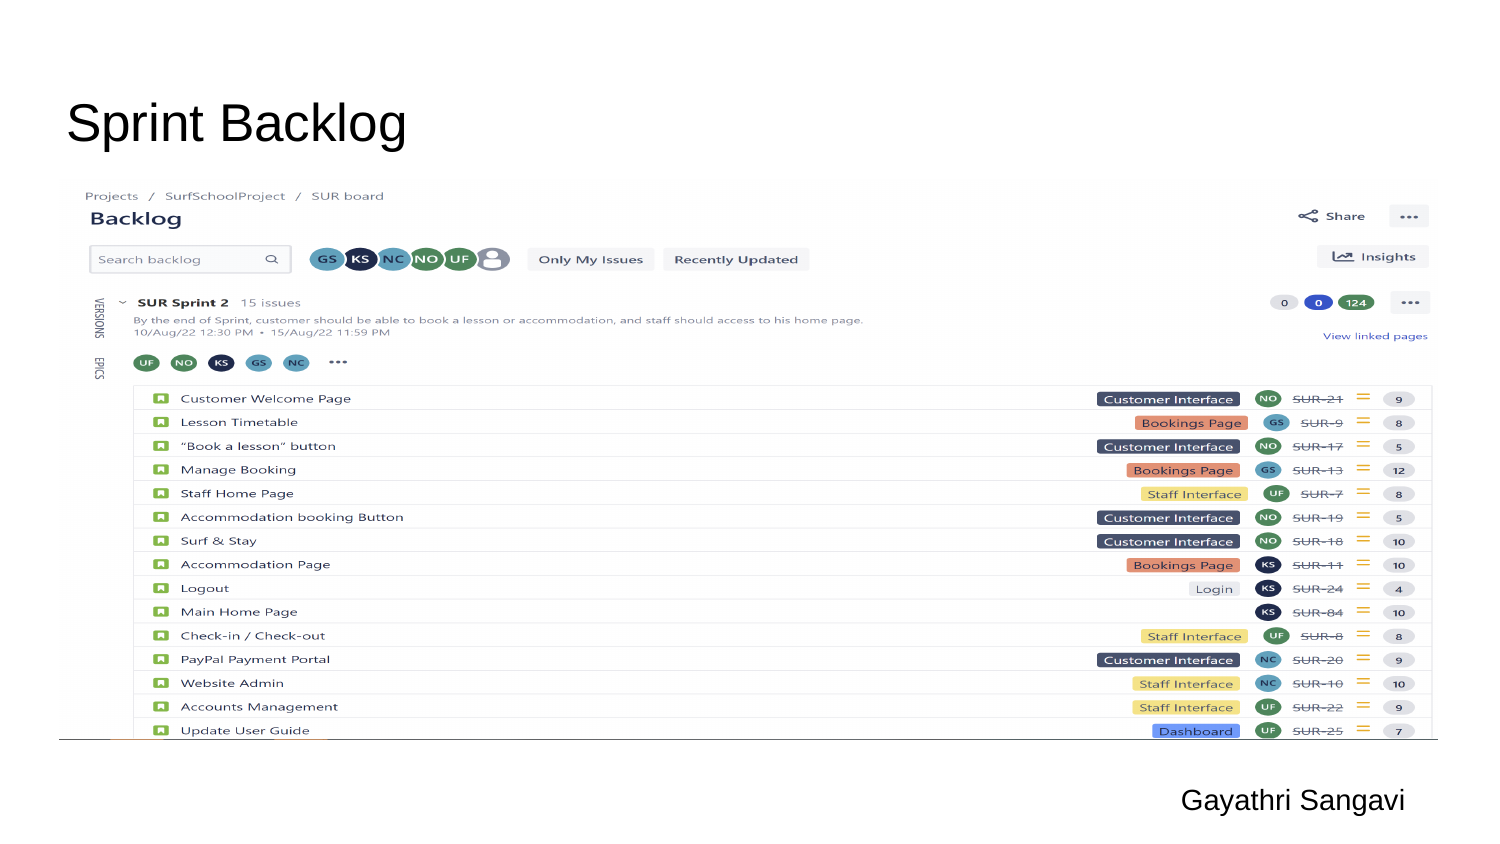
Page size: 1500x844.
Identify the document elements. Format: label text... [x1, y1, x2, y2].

text_box Gayathri Sangavi [1165, 766, 1456, 831]
title Sprint Backlog [51, 72, 1449, 167]
picture [59, 179, 1438, 741]
